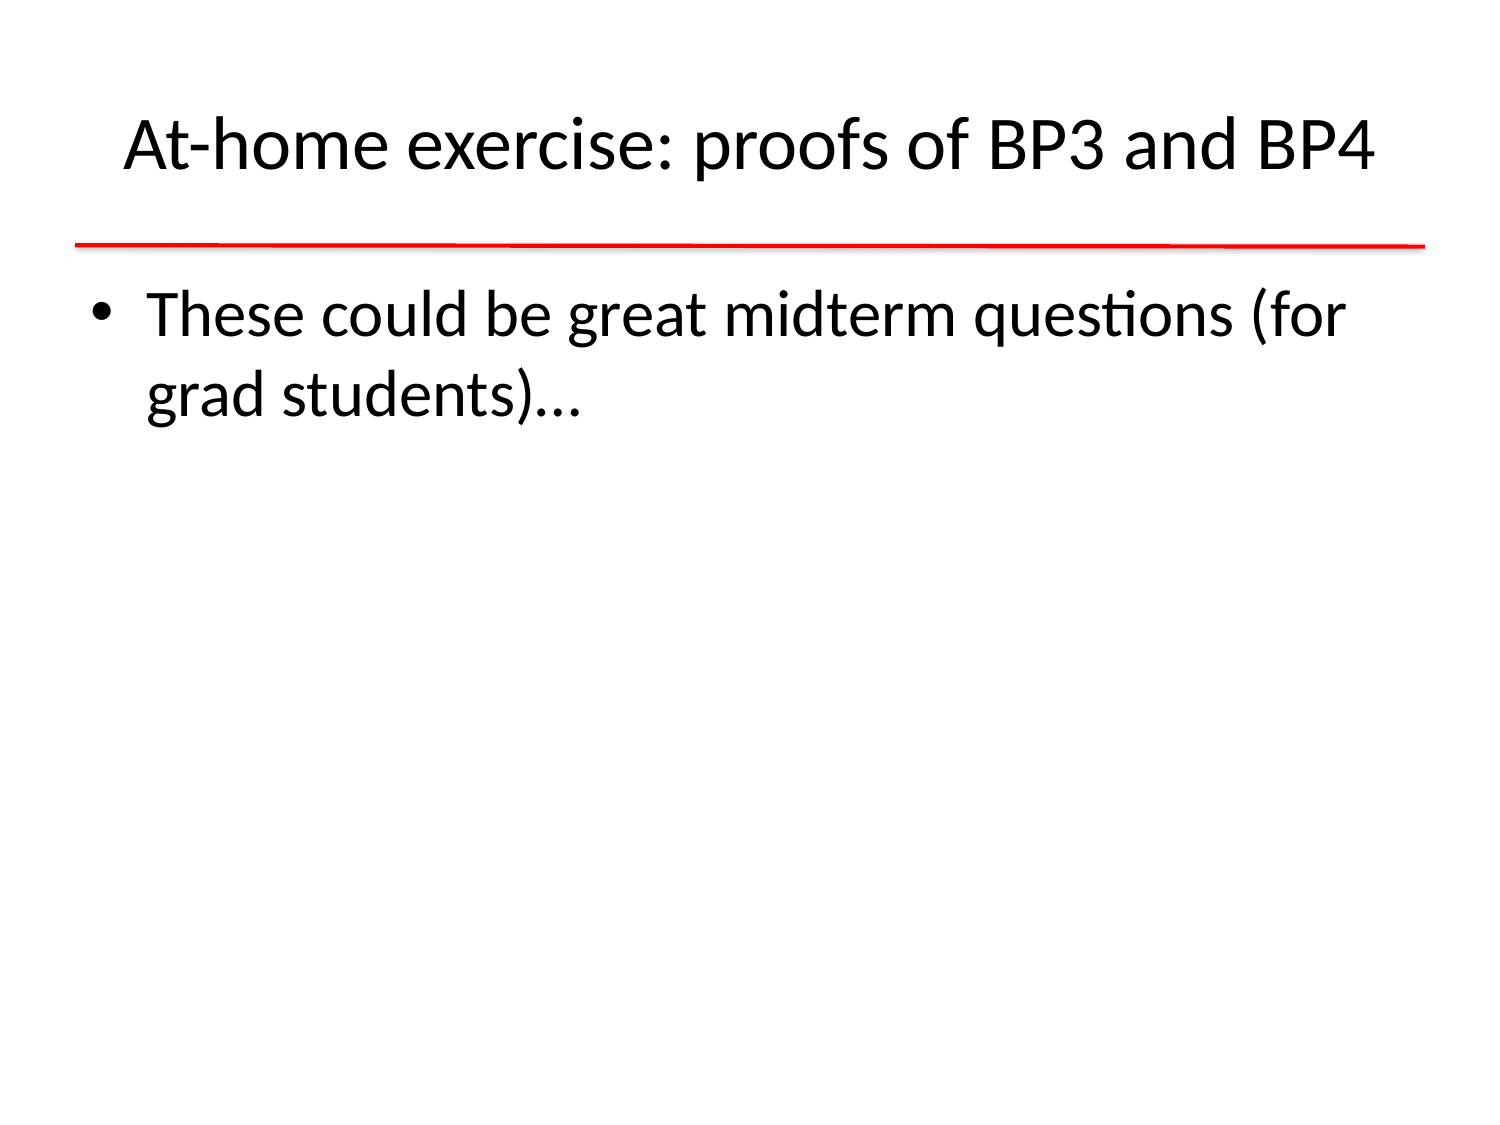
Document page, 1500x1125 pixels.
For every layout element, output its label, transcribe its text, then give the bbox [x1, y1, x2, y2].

title At-home exercise: proofs of BP3 and BP4 [75, 45, 1425, 233]
list These could be great midterm questions (for grad students)… [75, 262, 1425, 1005]
